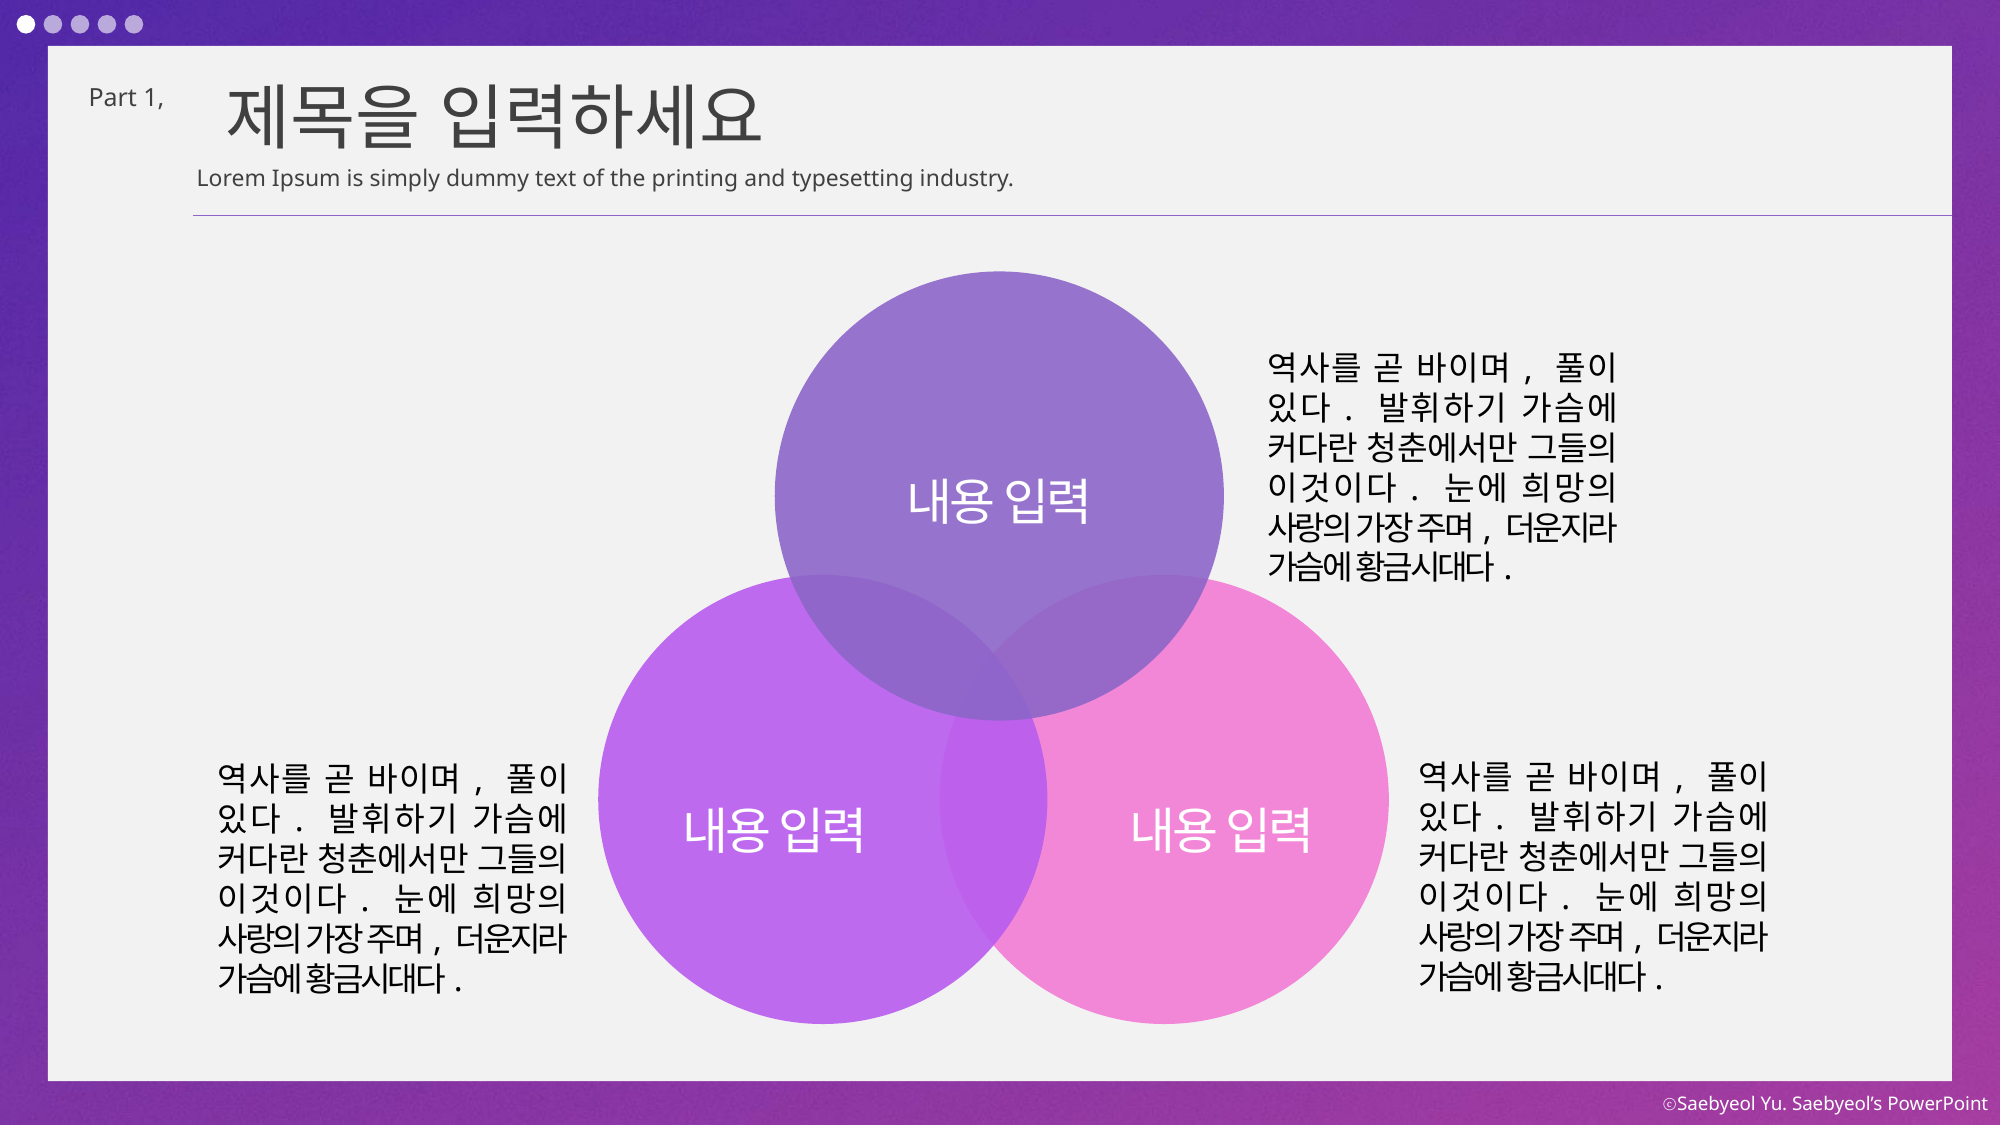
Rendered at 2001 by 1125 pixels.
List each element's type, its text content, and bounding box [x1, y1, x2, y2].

text_box 역사를 곧 바이며, 풀이 있다. 발휘하기 가슴에 커다란 청춘에서만 그들의 이것이다. 눈에 희망의 사랑의 가장 주며, 더운지라 가슴에 황금시대다. [202, 751, 581, 1006]
text_box [69, 13, 91, 35]
text_box [96, 13, 118, 35]
text_box 내용 입력 [1114, 791, 1330, 867]
text_box [42, 13, 64, 35]
text_box [123, 13, 145, 35]
picture [0, 0, 2000, 1125]
text_box 제목을 입력하세요 [210, 65, 781, 156]
text_box 내용 입력 [667, 791, 883, 867]
text_box 내용 입력 [891, 463, 1107, 538]
text_box Part 1, [73, 73, 180, 119]
text_box Lorem Ipsum is simply dummy text of the printing and typesetting industry. [181, 156, 1037, 199]
text_box [994, 578, 1390, 1026]
text_box [15, 13, 37, 35]
text_box 역사를 곧 바이며, 풀이 있다. 발휘하기 가슴에 커다란 청춘에서만 그들의 이것이다. 눈에 희망의 사랑의 가장 주며, 더운지라 가슴에 황금시대다. [1252, 339, 1630, 595]
text_box [597, 576, 1049, 1026]
text_box 역사를 곧 바이며, 풀이 있다. 발휘하기 가슴에 커다란 청춘에서만 그들의 이것이다. 눈에 희망의 사랑의 가장 주며, 더운지라 가슴에 황금시대다. [1403, 748, 1781, 1004]
text_box [773, 270, 1225, 722]
